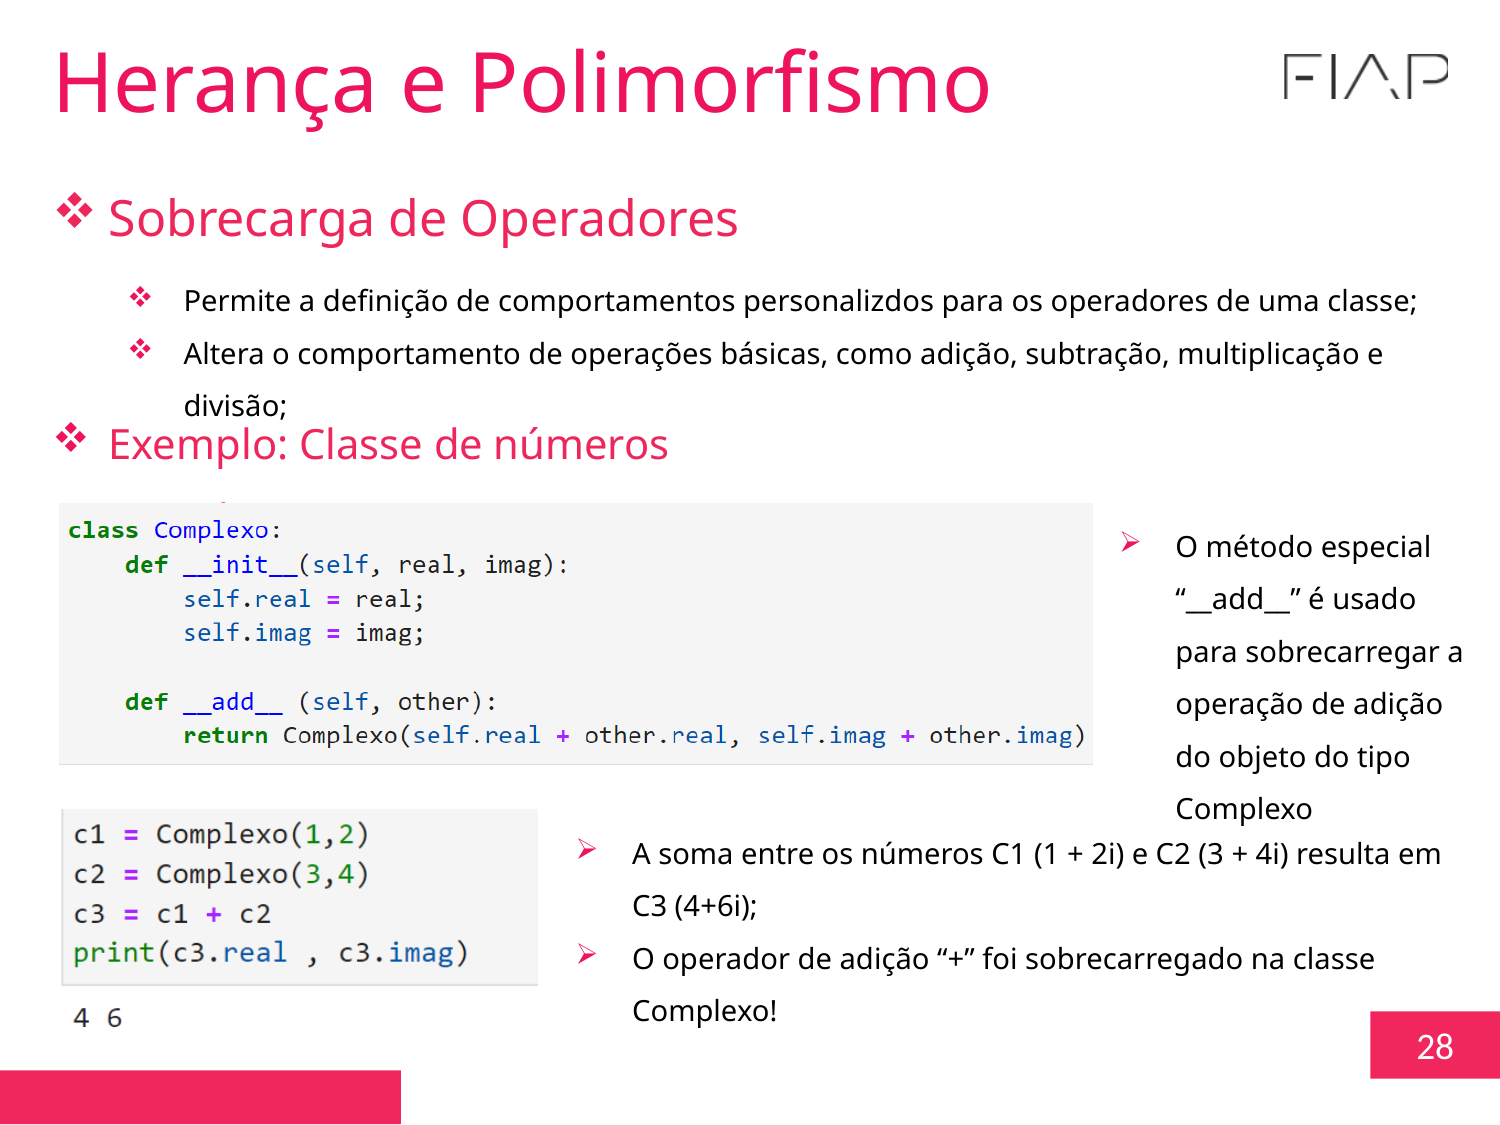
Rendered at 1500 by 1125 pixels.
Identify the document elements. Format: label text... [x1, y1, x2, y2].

text_box Herança e Polimorfismo [37, 21, 1075, 137]
text_box Exemplo: Classe de números complexos [37, 430, 799, 550]
picture [59, 503, 1093, 765]
text_box Permite a definição de comportamentos personalizdos para os operadores de uma classe; Altera o comportamento de operações básicas, como adição, subtração, multiplicação e divisão; [37, 257, 1459, 430]
text_box A soma entre os números C1 (1 + 2i) e C2 (3 + 4i) resulta em C3 (4+6i); O operador de adição “+” foi sobrecarregado na classe Complexo! [560, 810, 1459, 1035]
text_box O método especial “__add__” é usado para sobrecarregar a operação de adição do objeto do tipo Complexo [1104, 503, 1495, 833]
picture [58, 809, 538, 1047]
text_box Sobrecarga de Operadores [37, 148, 1358, 254]
